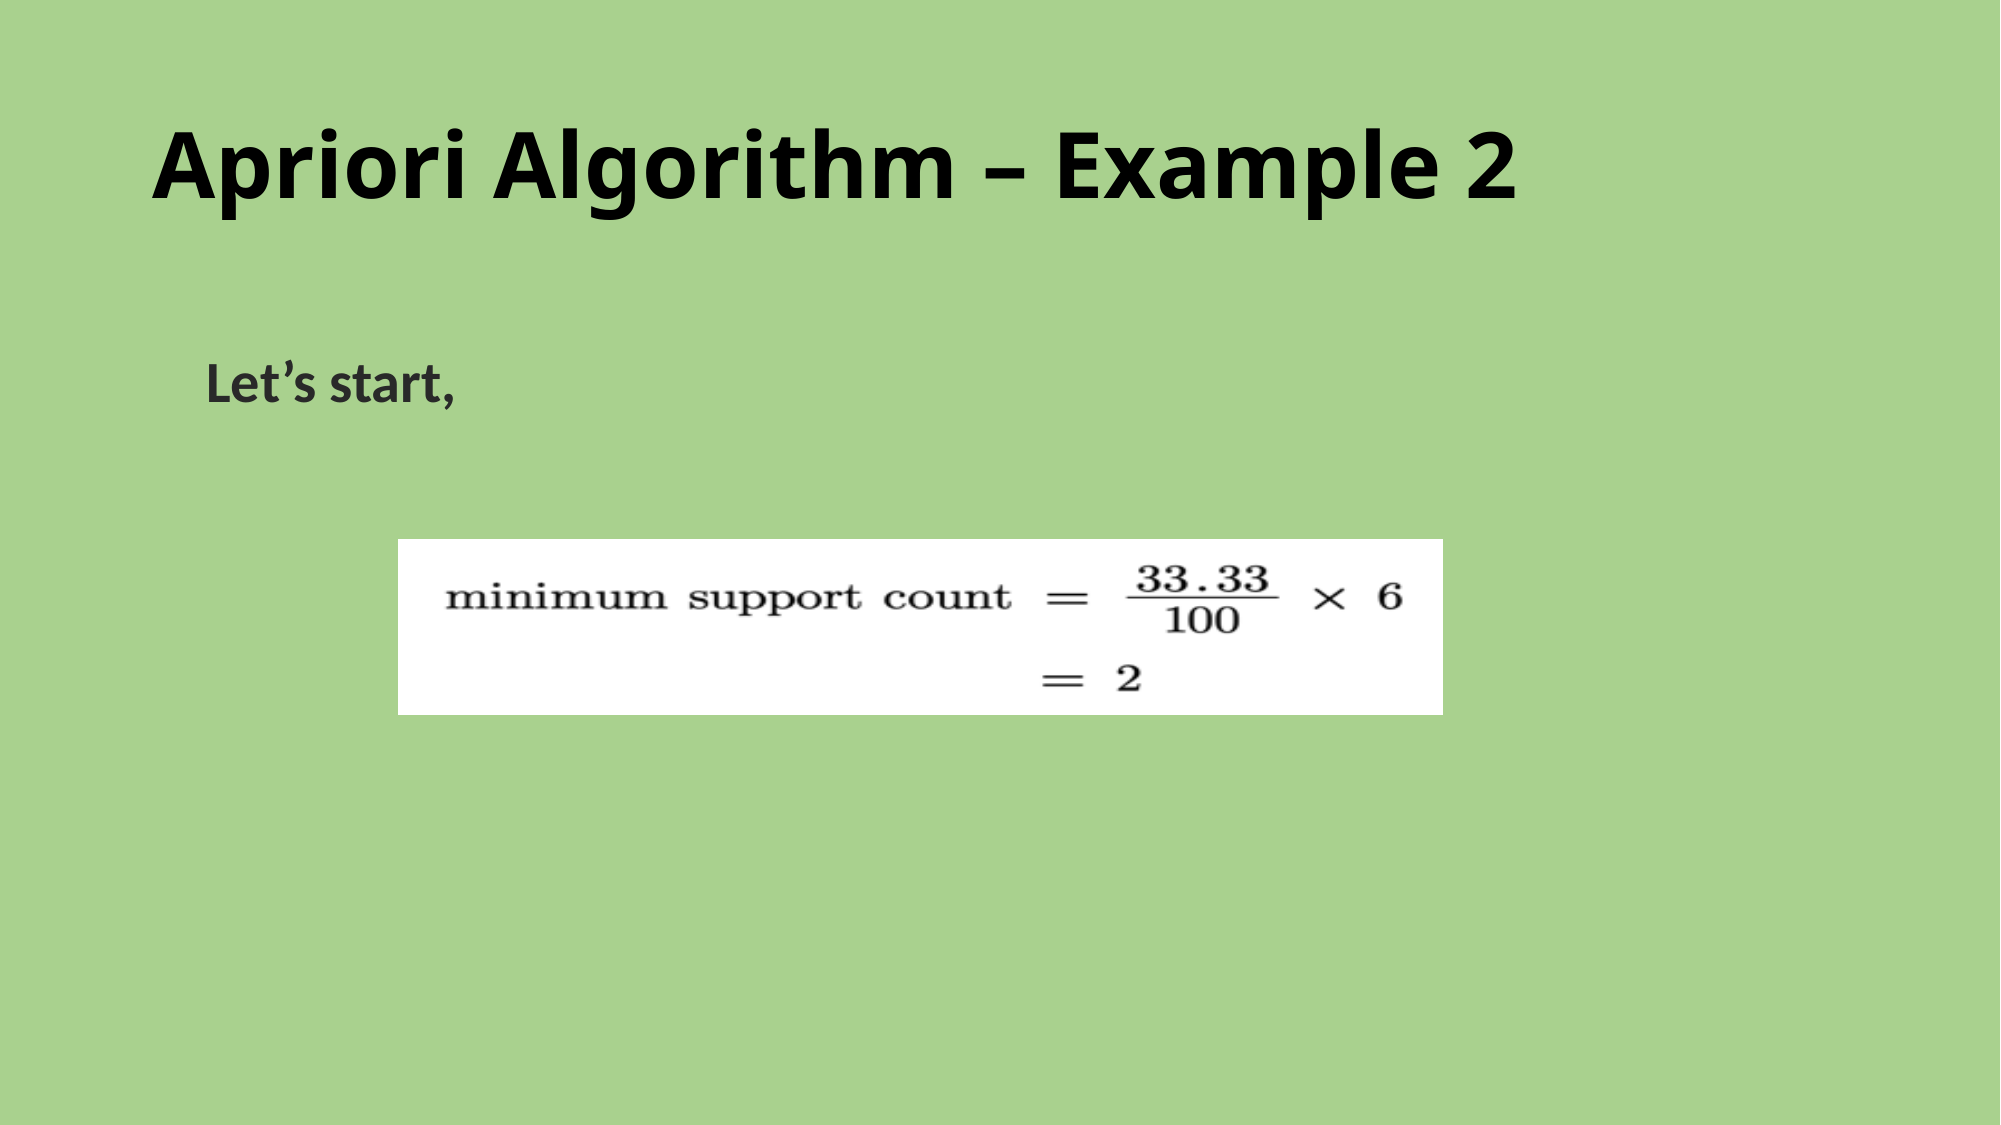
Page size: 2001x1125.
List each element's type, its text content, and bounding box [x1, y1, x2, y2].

title Apriori Algorithm – Example 2 [137, 59, 1863, 278]
picture [398, 539, 1443, 715]
text_box Let’s start, [191, 336, 979, 589]
